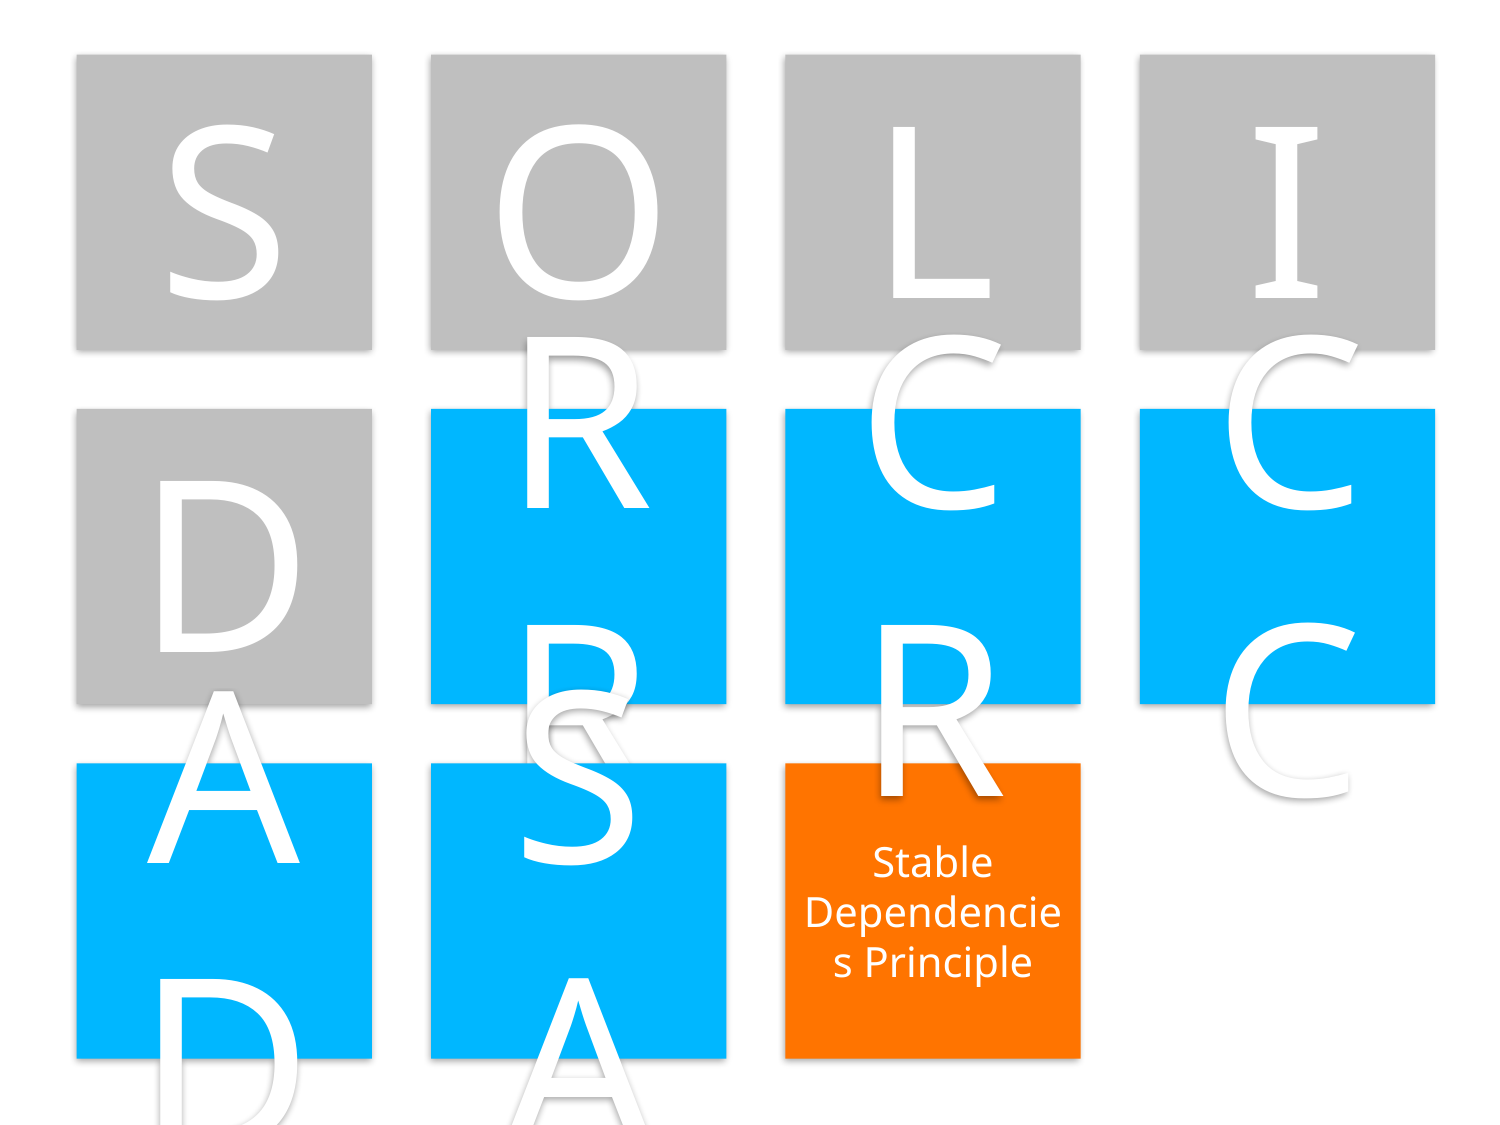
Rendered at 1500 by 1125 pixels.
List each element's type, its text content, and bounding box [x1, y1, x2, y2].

text_box S [76, 54, 373, 351]
text_box CC [1139, 408, 1436, 705]
text_box Stable Dependencies Principle [785, 763, 1081, 1059]
text_box CR [785, 408, 1081, 705]
text_box O [430, 54, 727, 351]
text_box AD [76, 763, 373, 1059]
text_box SA [430, 763, 727, 1059]
text_box RR [430, 408, 727, 705]
text_box D [76, 408, 373, 705]
text_box L [785, 54, 1081, 351]
text_box I [1139, 54, 1436, 351]
